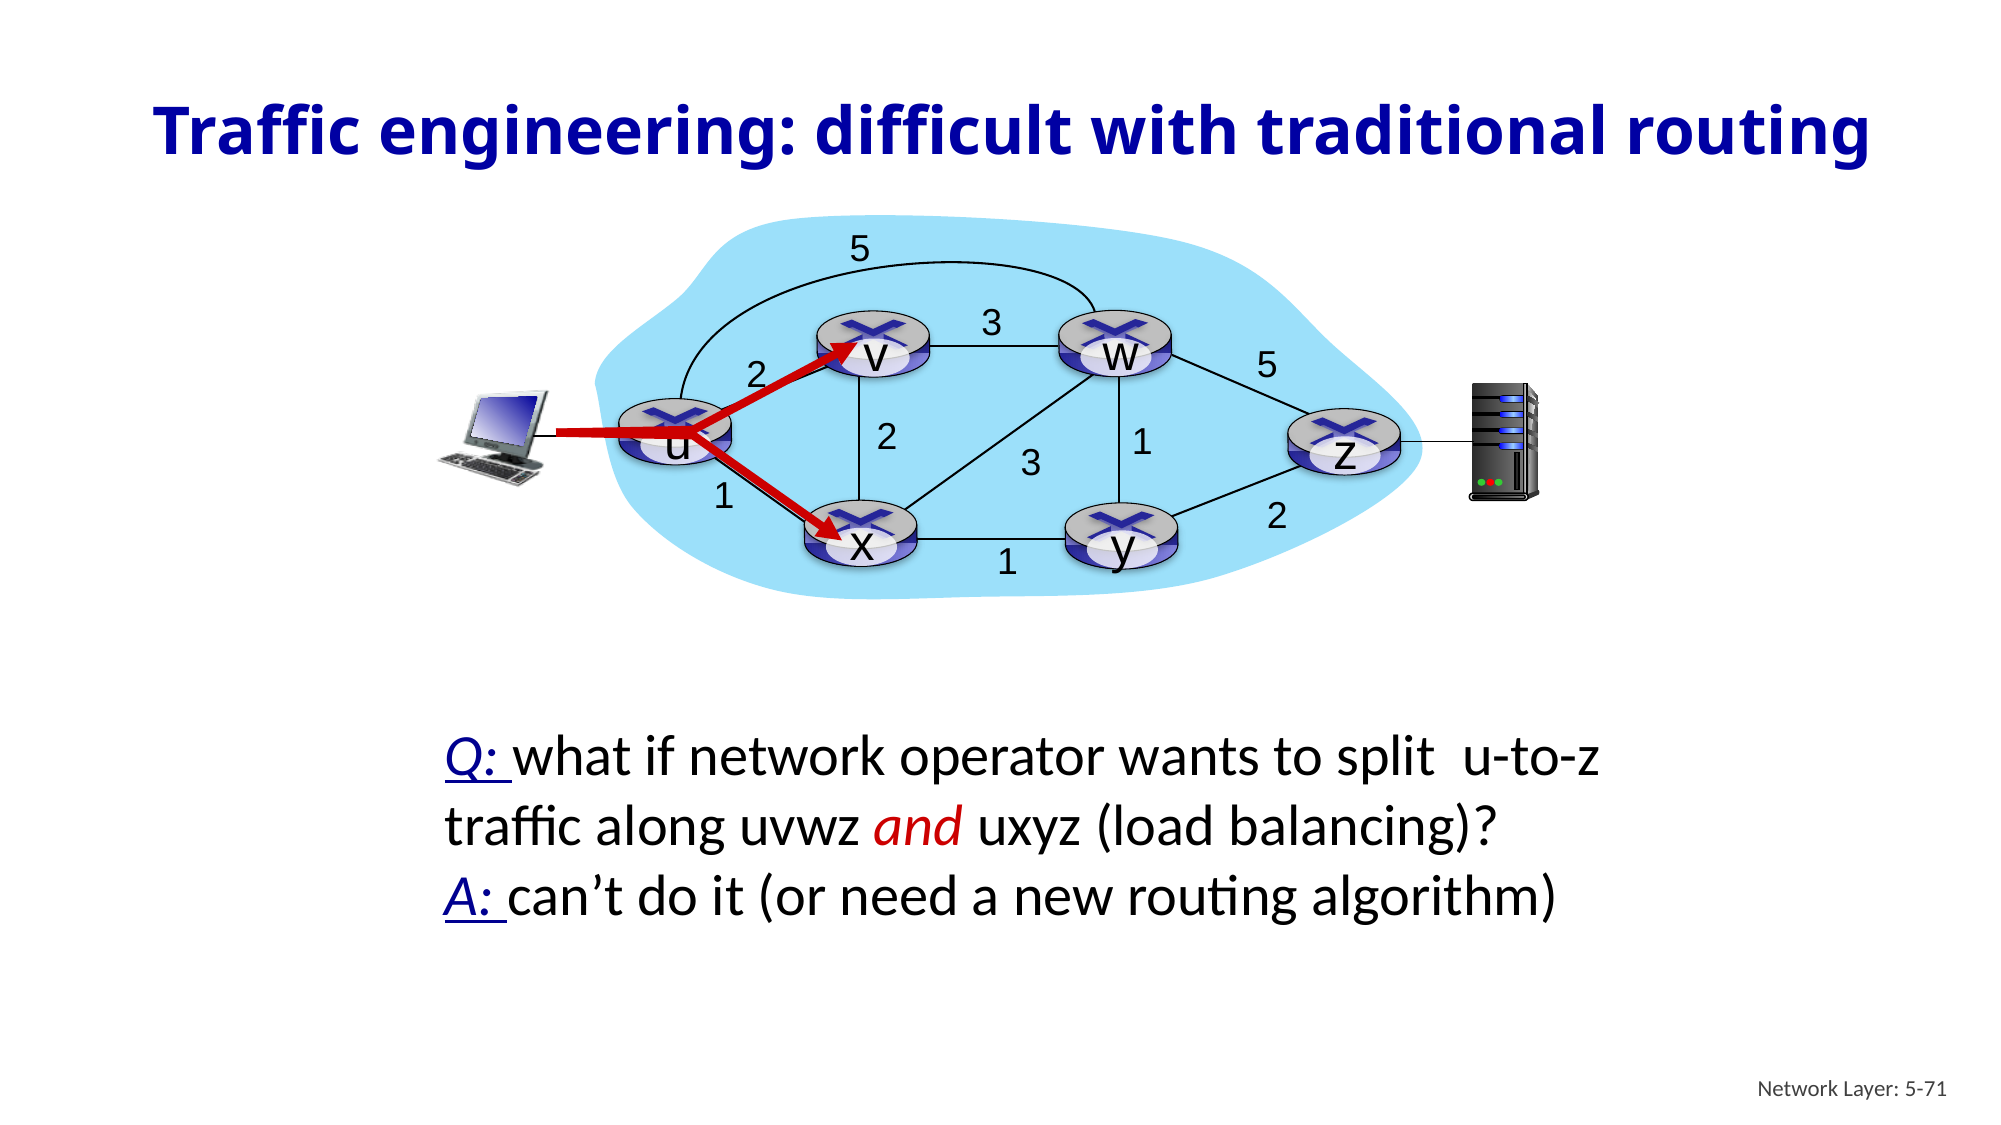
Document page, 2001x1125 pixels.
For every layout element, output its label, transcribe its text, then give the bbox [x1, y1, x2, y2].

slide_number Network Layer: 5- [1512, 1056, 1963, 1117]
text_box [556, 342, 858, 541]
title Traffic engineering: difficult with traditional routing [137, 59, 1895, 207]
text_box Q: what if network operator wants to split u-to-z traffic along uvwz and uxyz (load balancing)? A: can’t do it (or need a new routing algorithm) [430, 710, 1647, 935]
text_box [411, 209, 1540, 604]
